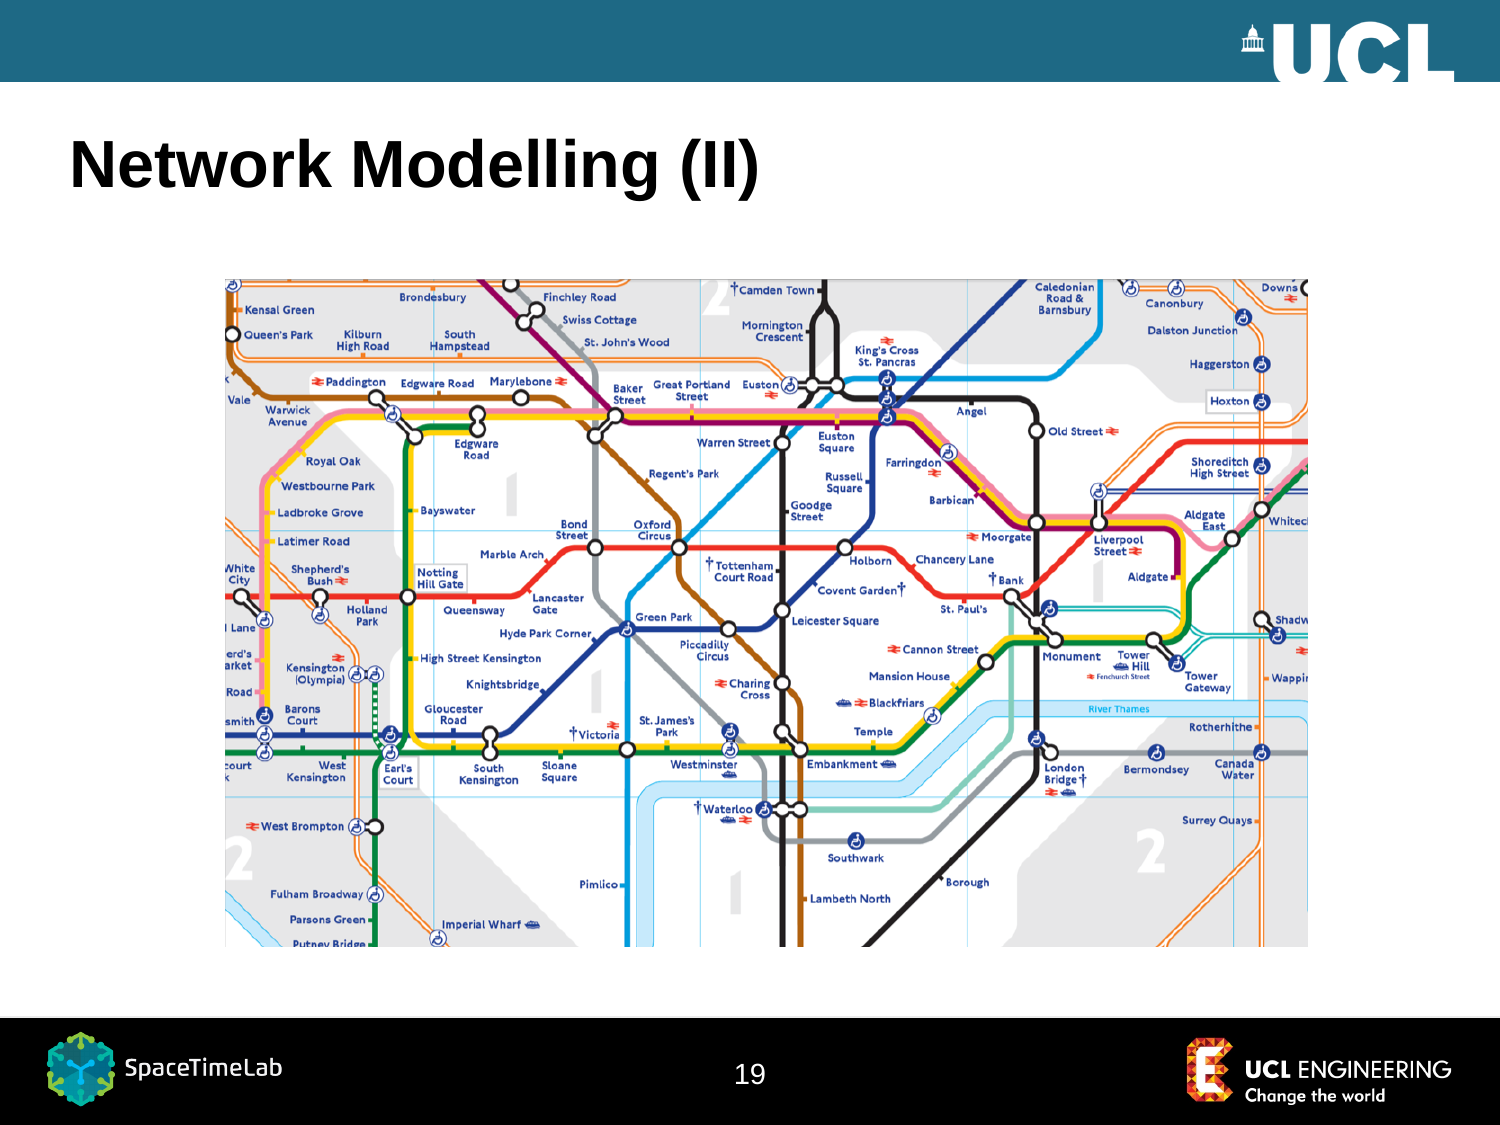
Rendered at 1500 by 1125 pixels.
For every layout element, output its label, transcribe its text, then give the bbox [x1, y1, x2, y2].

picture [0, 990, 1500, 1125]
title Network Modelling (II) [54, 113, 1447, 197]
footer 19 [496, 1042, 1004, 1103]
picture [225, 279, 1308, 948]
